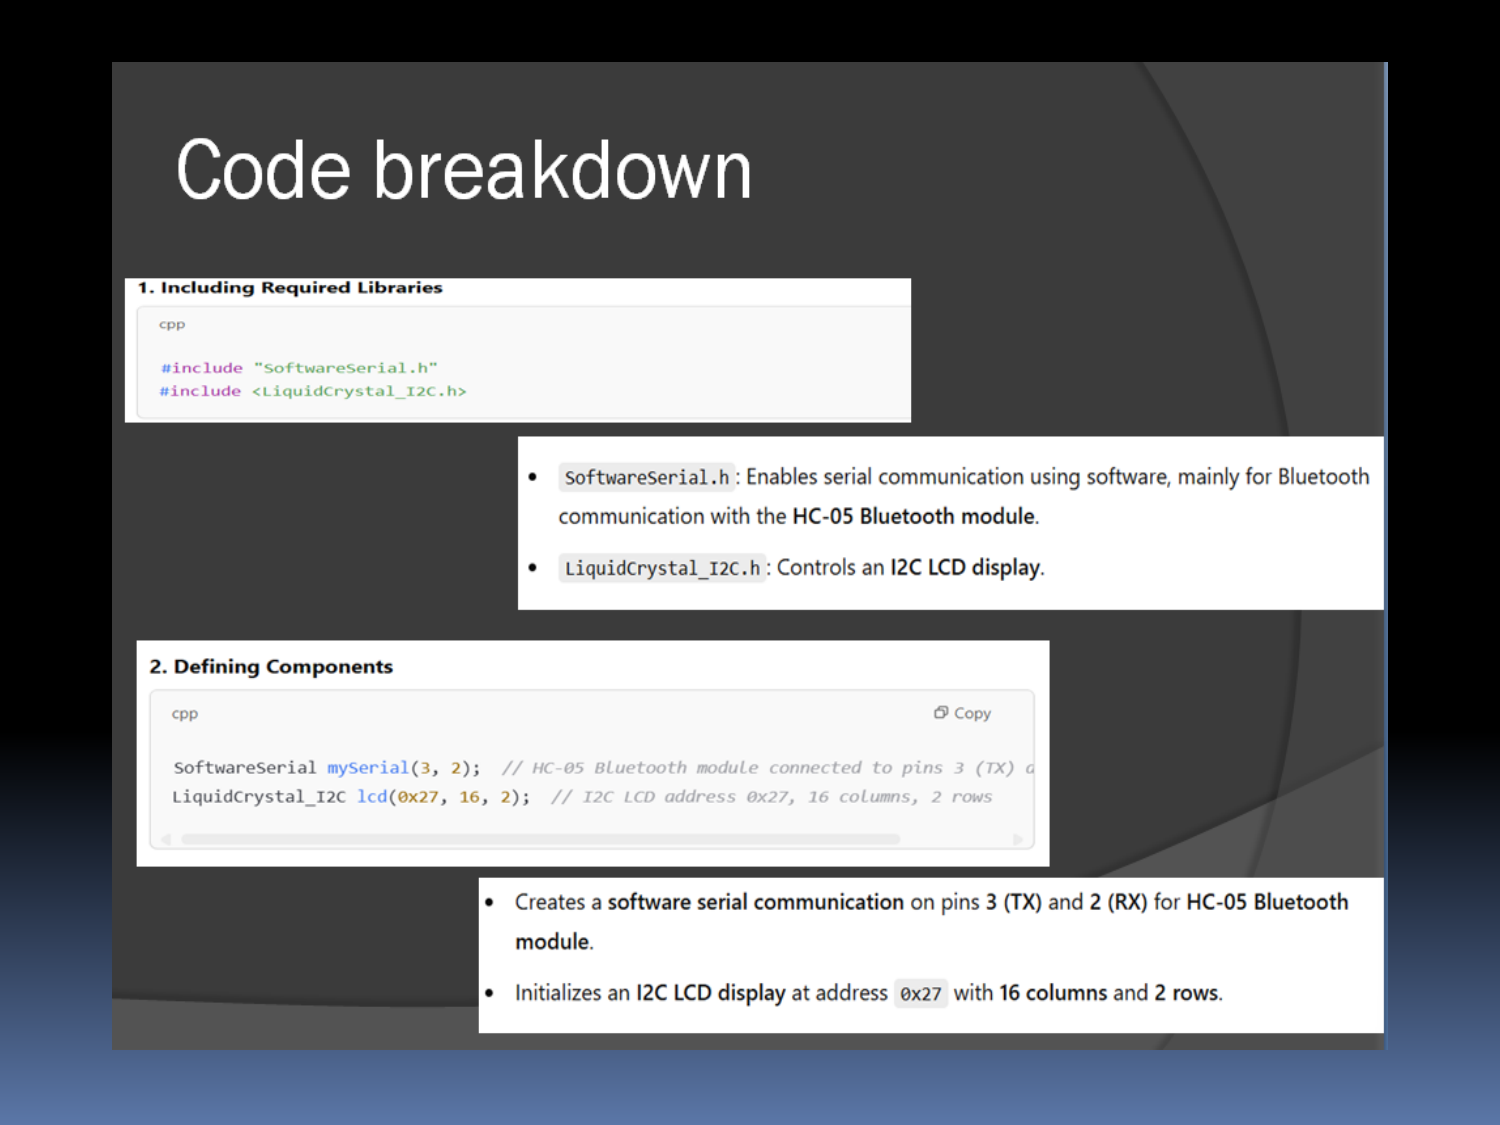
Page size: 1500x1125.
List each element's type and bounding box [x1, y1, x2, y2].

picture [111, 61, 1388, 1051]
